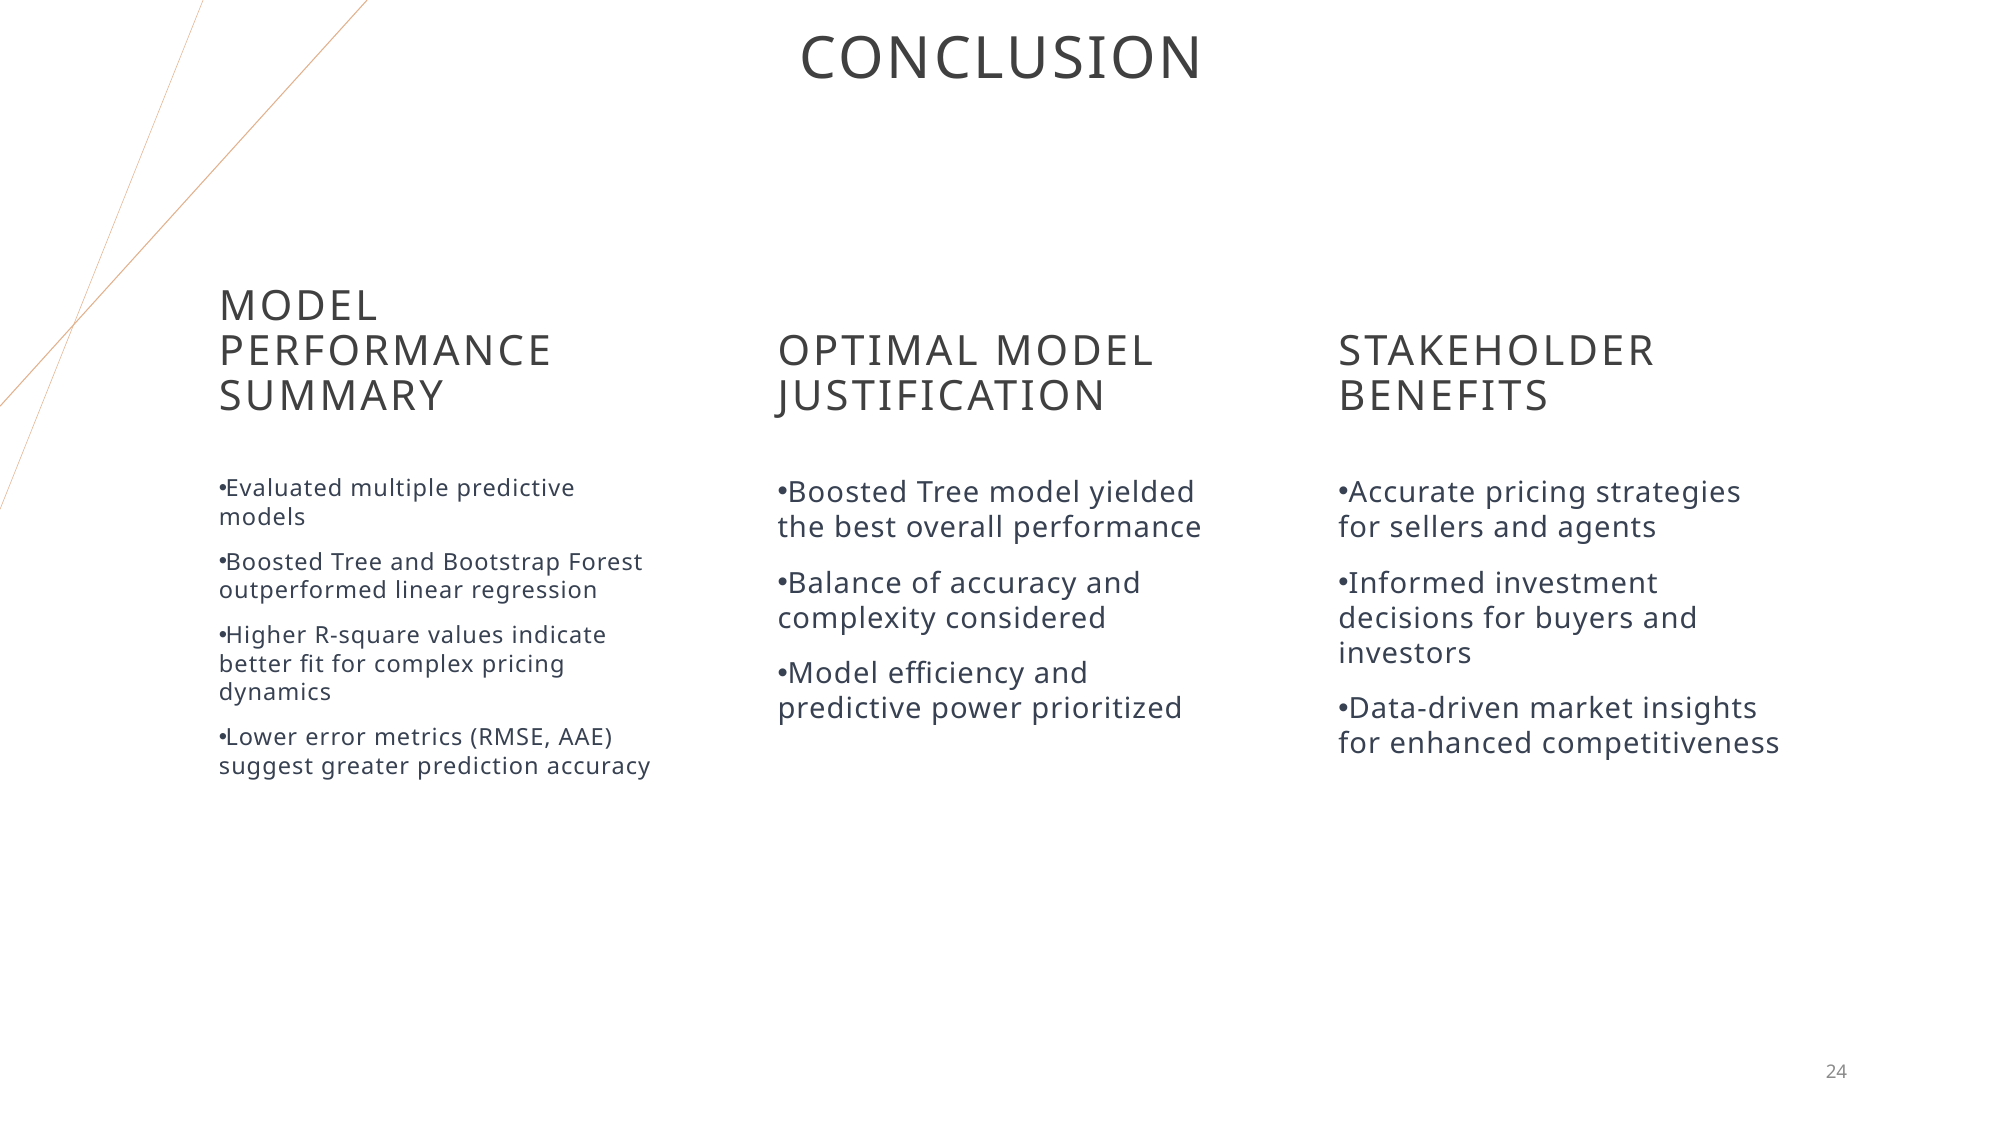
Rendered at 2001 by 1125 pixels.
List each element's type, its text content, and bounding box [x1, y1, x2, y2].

list Boosted Tree model yielded the best overall performance Balance of accuracy and complexity considered Model efficiency and predictive power prioritized [762, 465, 1238, 794]
list Model Performance Summary [203, 292, 677, 428]
text_box 24 [1412, 1042, 1863, 1103]
list Stakeholder Benefits [1323, 292, 1797, 428]
list Optimal Model Justification [762, 292, 1238, 428]
title CONCLUSION [249, 0, 1754, 120]
list Evaluated multiple predictive models Boosted Tree and Bootstrap Forest outperformed linear regression Higher R-square values indicate better fit for complex pricing dynamics Lower error metrics (RMSE, AAE) suggest greater prediction accuracy [203, 465, 677, 794]
list Accurate pricing strategies for sellers and agents Informed investment decisions for buyers and investors Data-driven market insights for enhanced competitiveness [1323, 465, 1797, 794]
